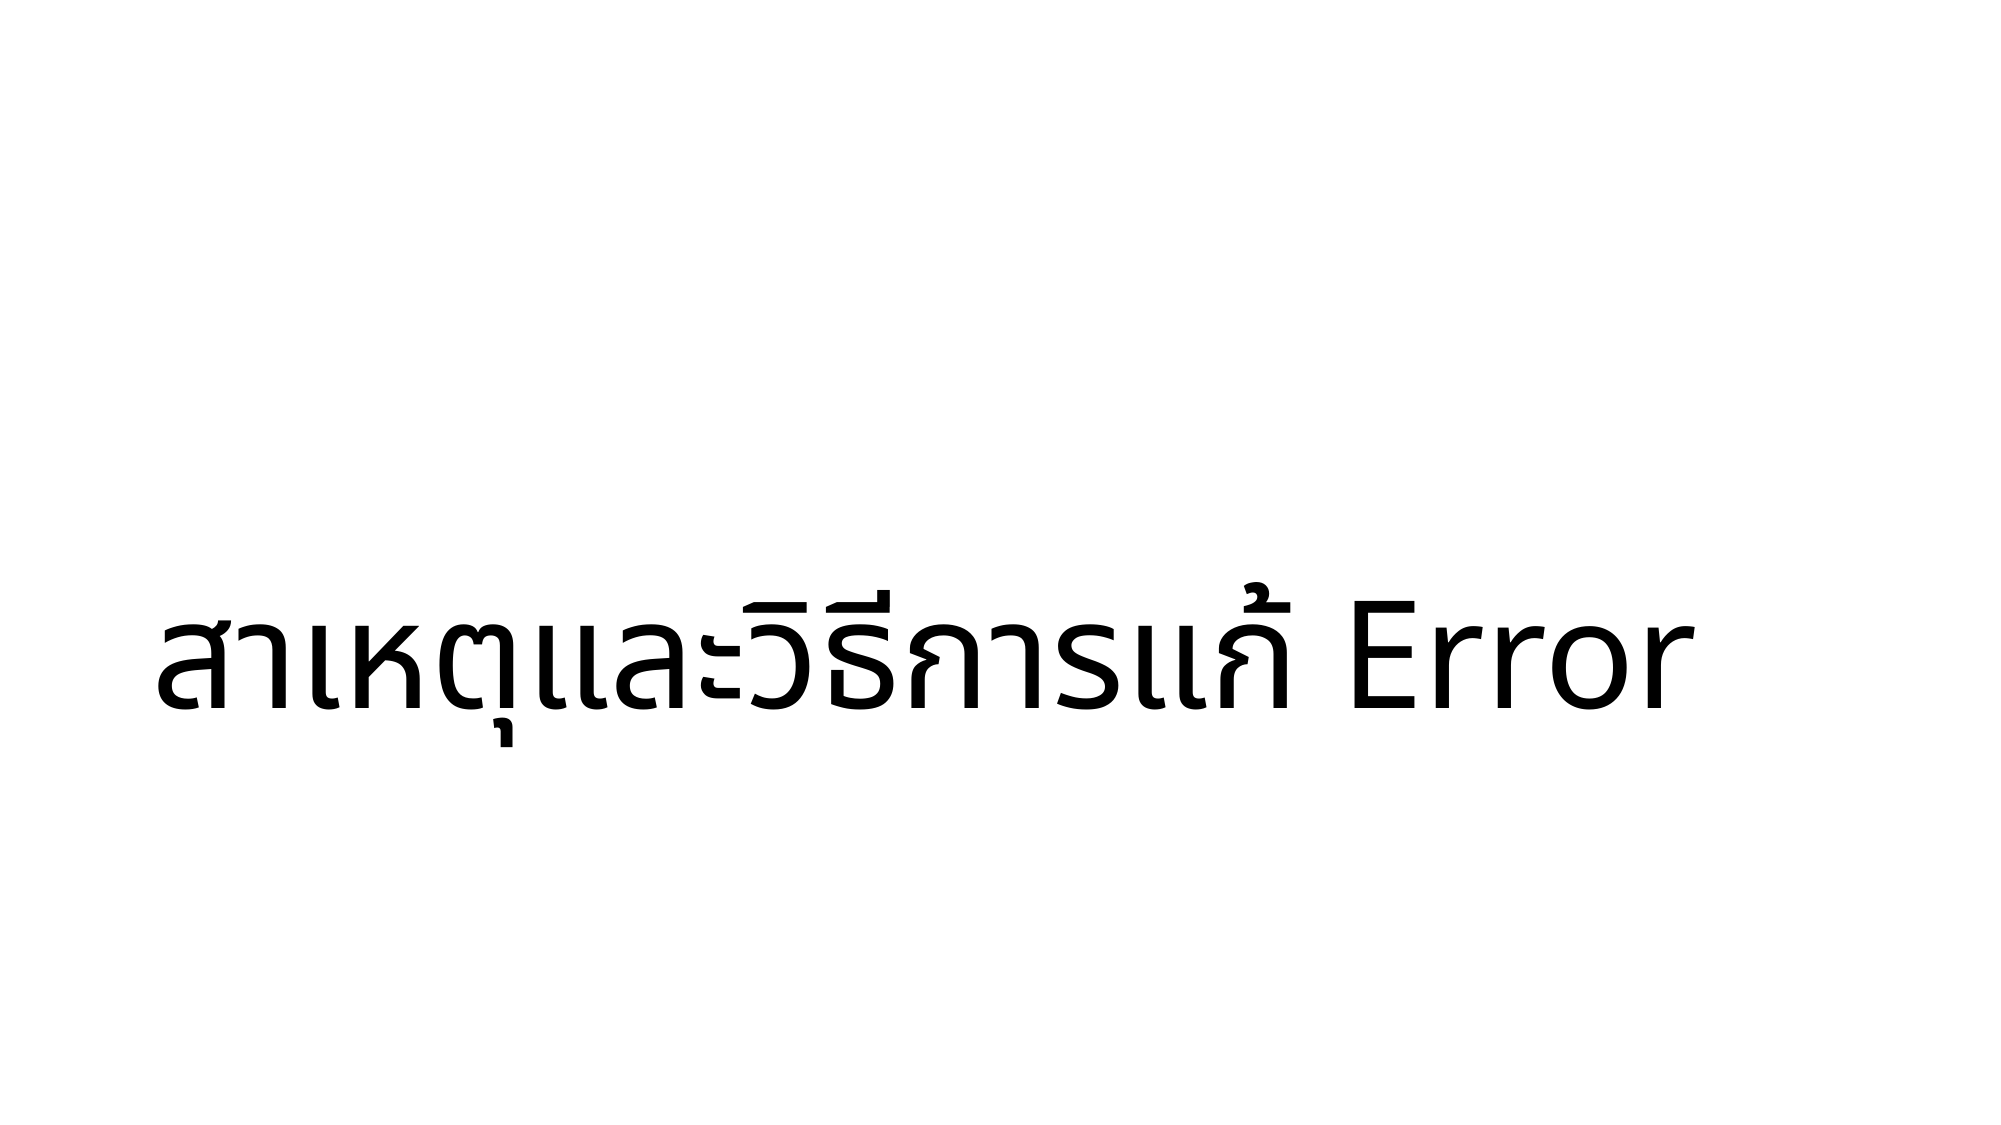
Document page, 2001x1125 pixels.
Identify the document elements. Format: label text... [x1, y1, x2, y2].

title สาเหตุและวิธีการแก้ Error [136, 280, 1862, 749]
